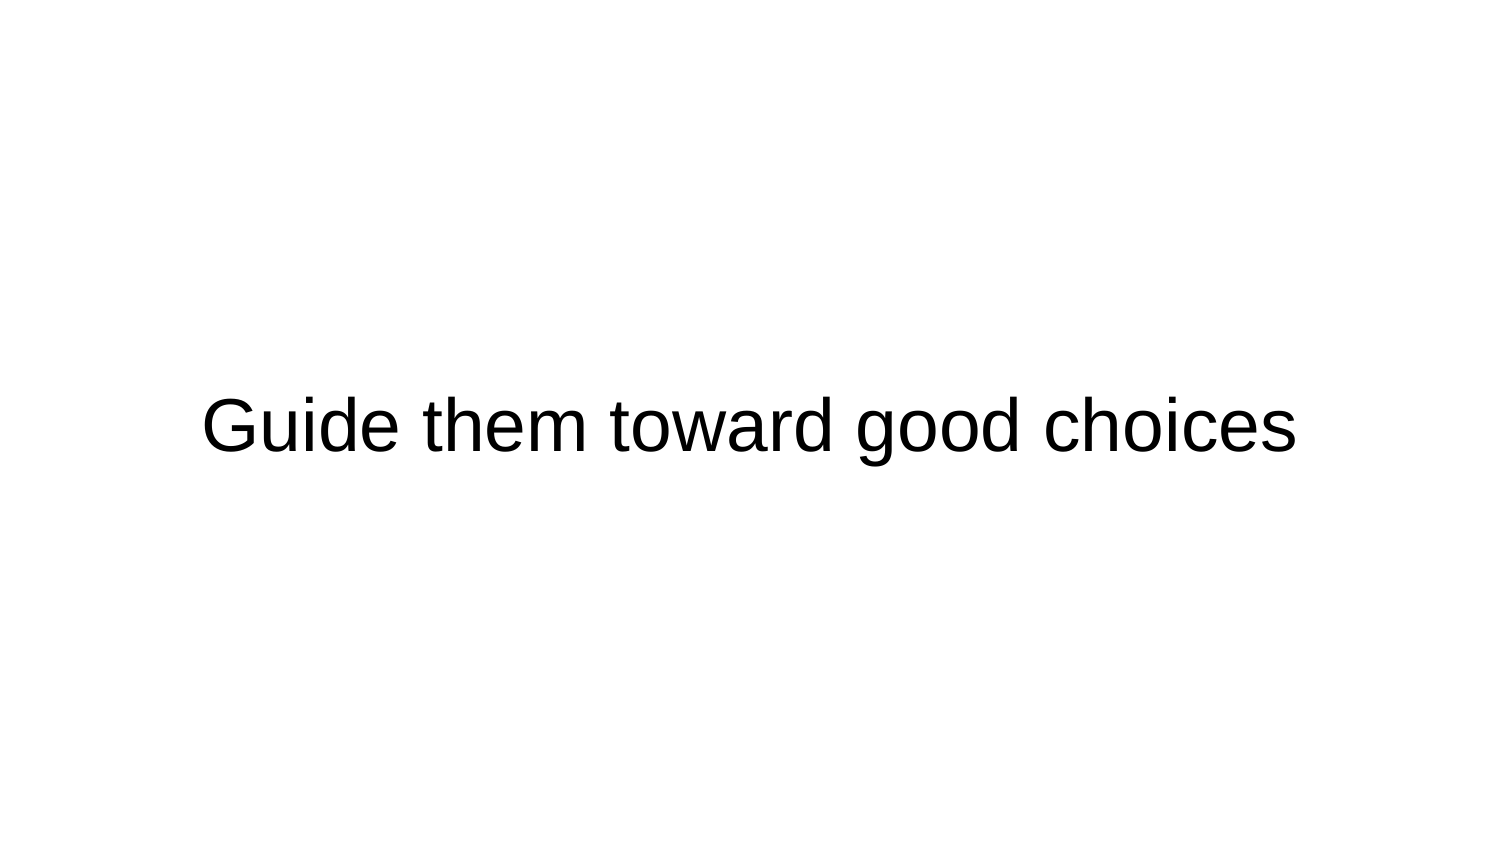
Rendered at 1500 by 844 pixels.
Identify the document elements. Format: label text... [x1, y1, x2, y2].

title Guide them toward good choices [51, 352, 1449, 491]
